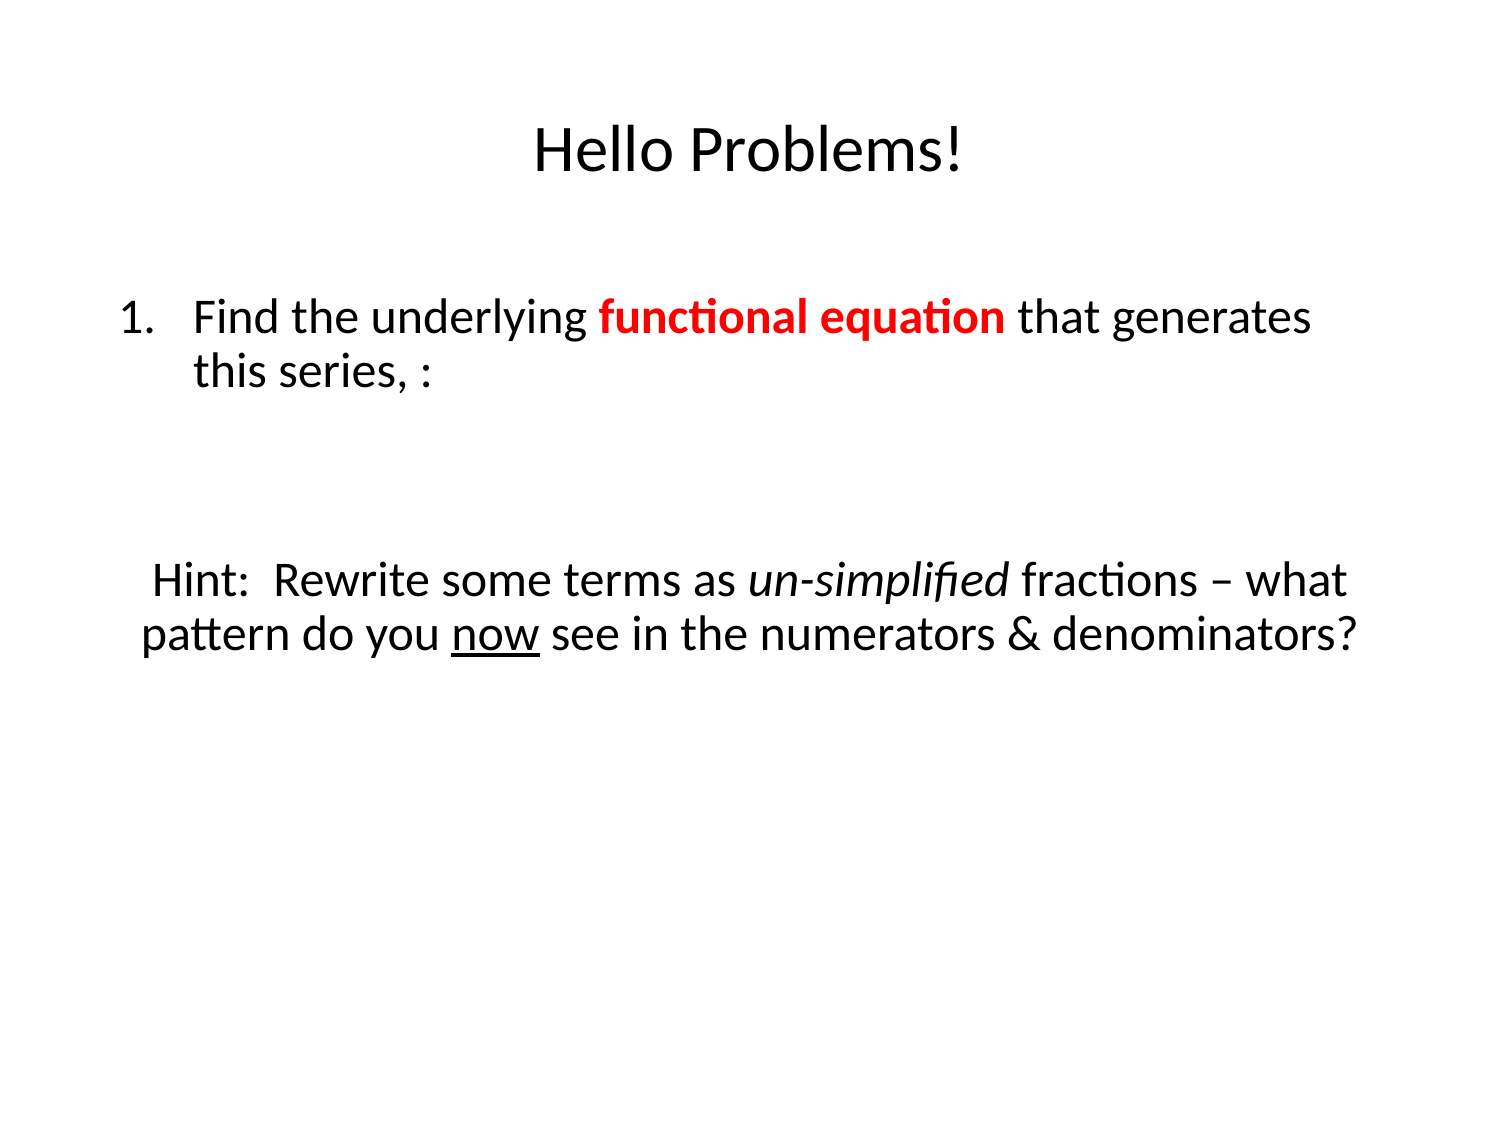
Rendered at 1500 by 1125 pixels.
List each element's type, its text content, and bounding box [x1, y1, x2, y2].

title Hello Problems! [103, 59, 1397, 241]
